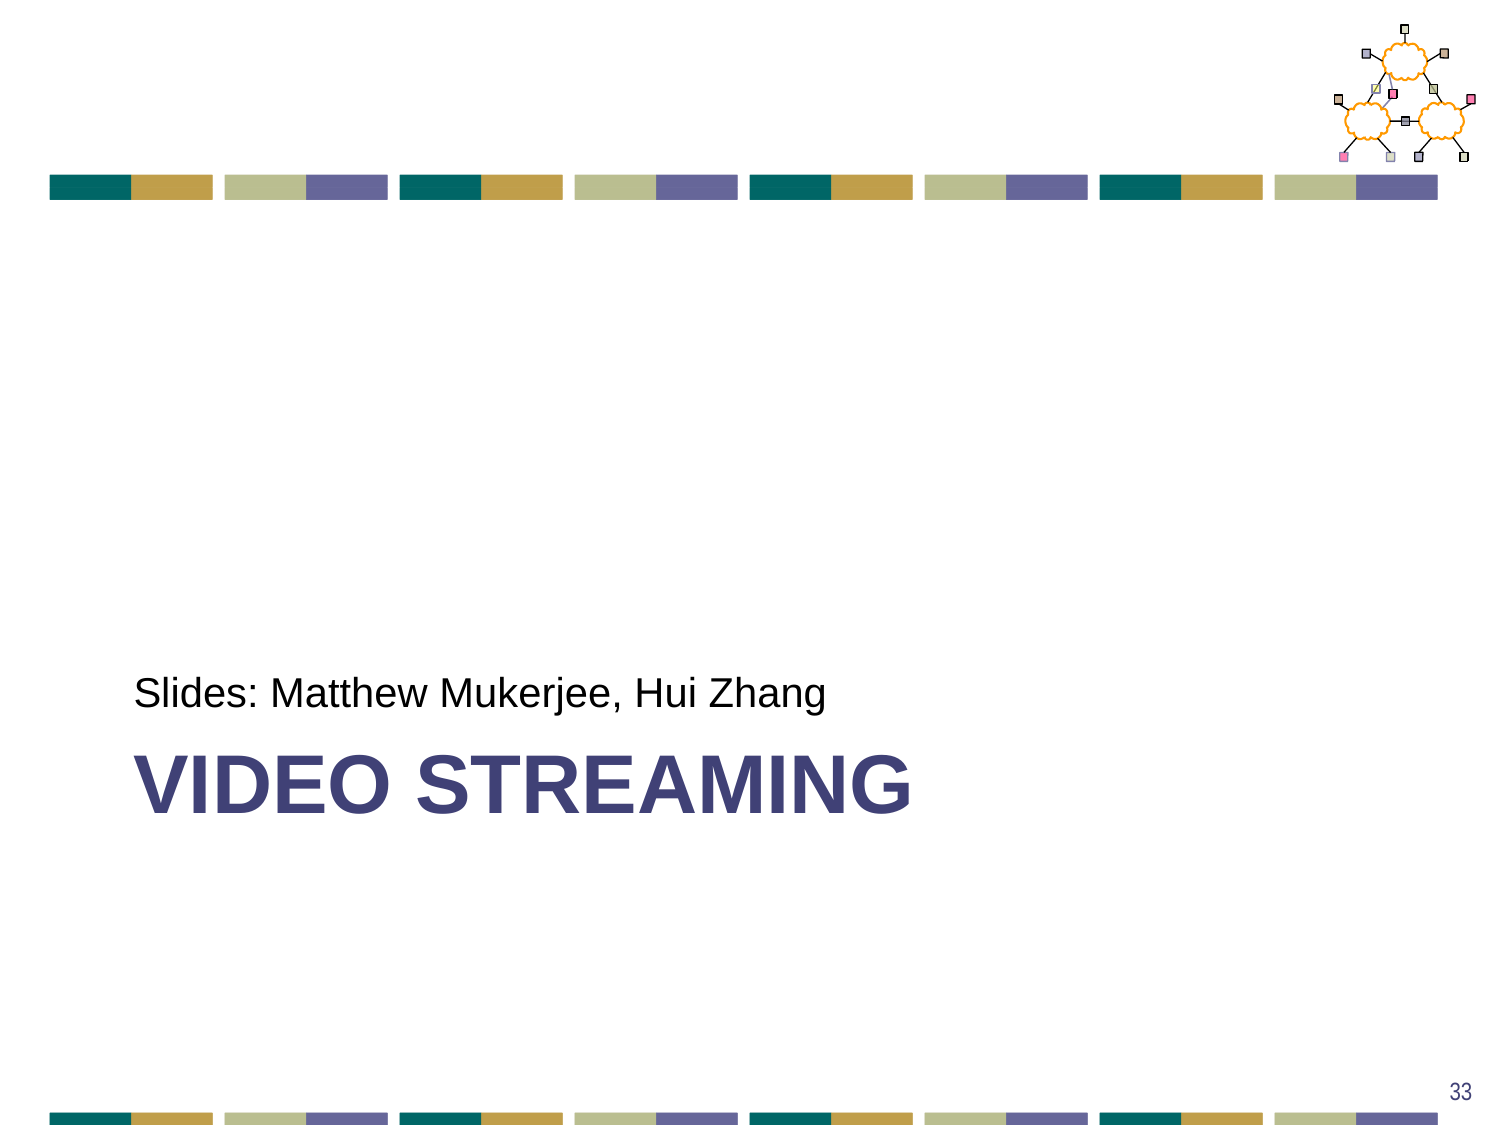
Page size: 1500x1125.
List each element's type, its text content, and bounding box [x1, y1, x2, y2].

slide_number 33 [1174, 1037, 1488, 1113]
list Slides: Matthew Mukerjee, Hui Zhang [118, 476, 1394, 723]
title Video Streaming [118, 723, 1394, 947]
